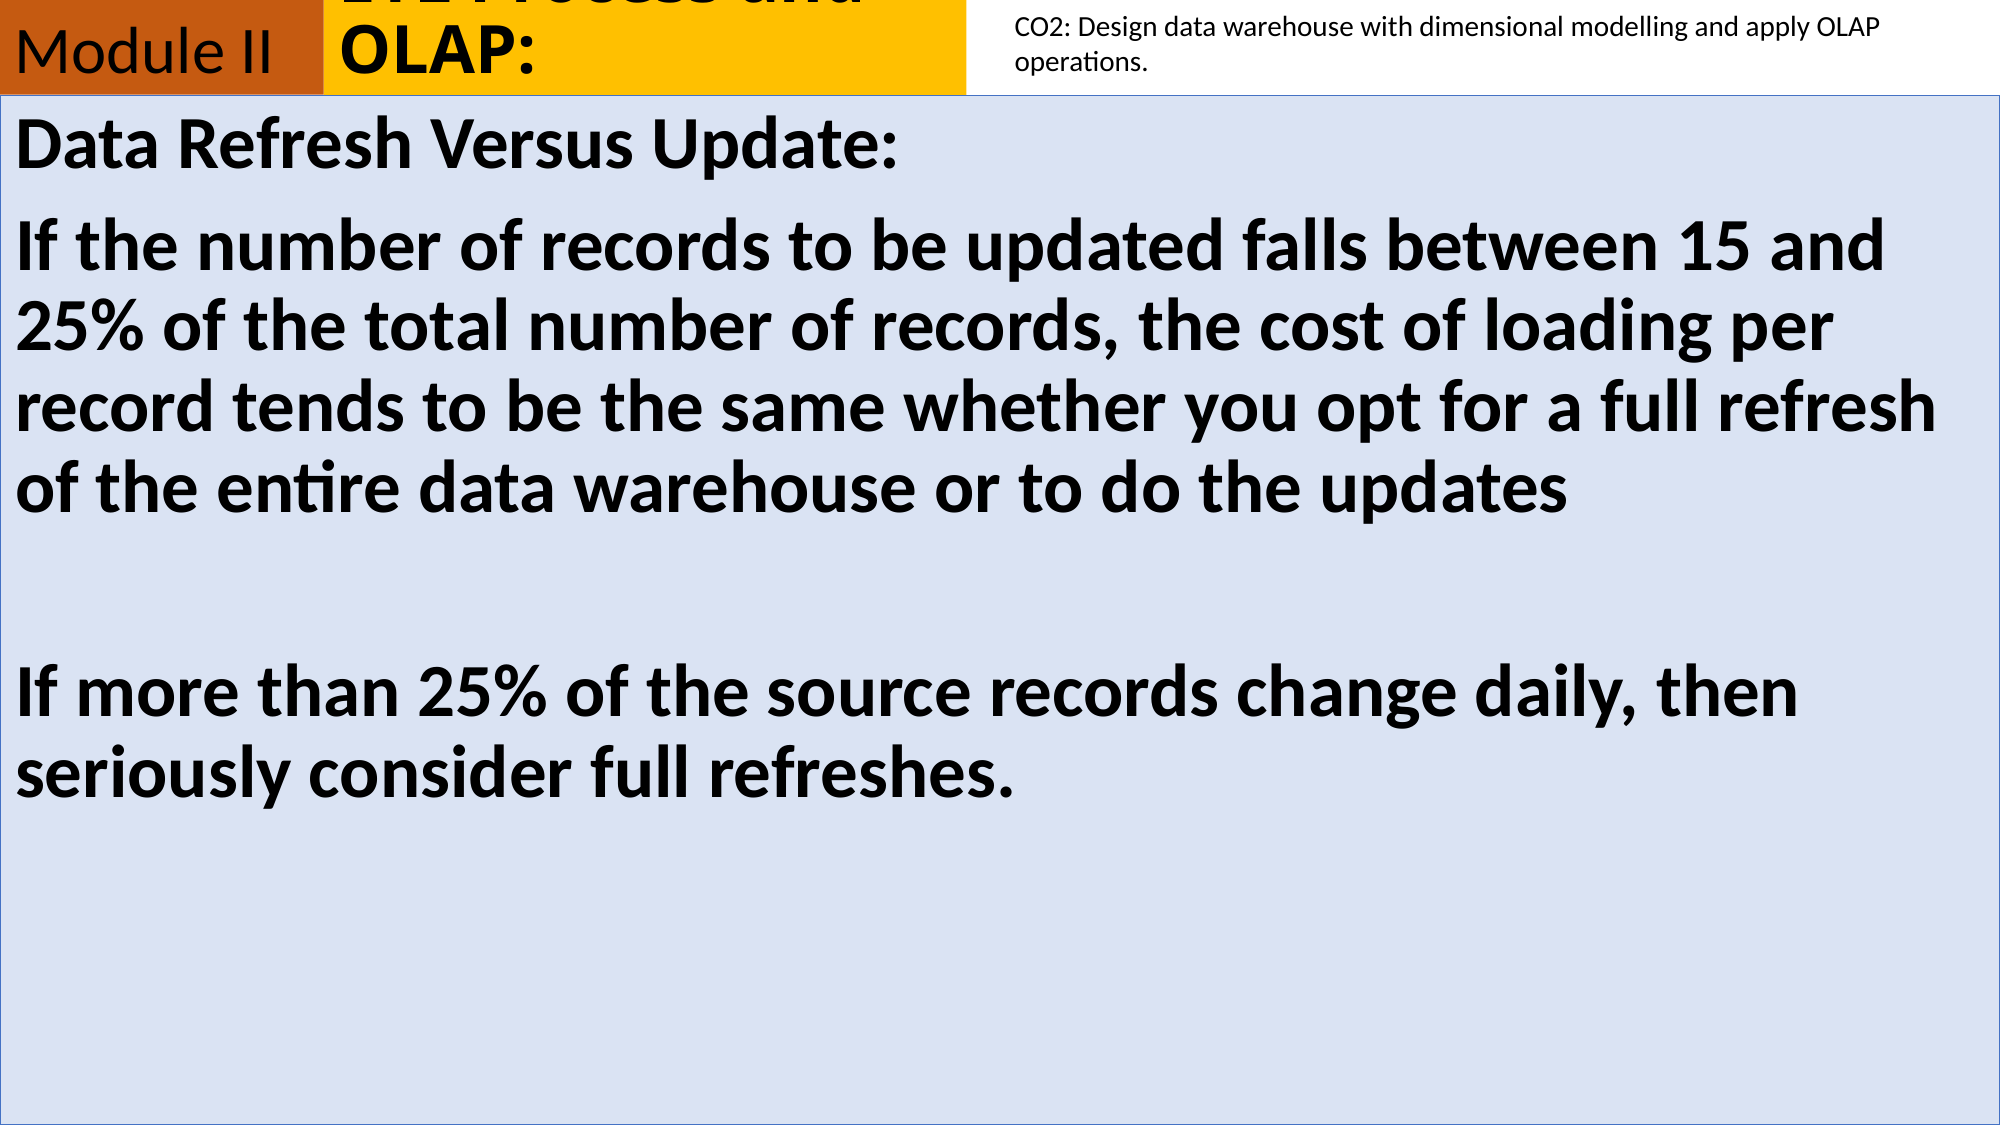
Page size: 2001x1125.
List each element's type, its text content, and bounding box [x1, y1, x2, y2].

title ETL Process and OLAP: [324, 0, 967, 95]
text_box Module II [0, 0, 324, 95]
text_box CO2: Design data warehouse with dimensional modelling and apply OLAP operations. [999, 0, 2000, 120]
subtitle Data Refresh Versus Update: If the number of records to be updated falls between 15 and 25% of the total number of records, the cost of loading per record tends to be the same whether you opt for a full refresh of the entire data warehouse or to do the updates If more than 25% of the source records change daily, then seriously consider full refreshes. [0, 95, 2000, 1125]
